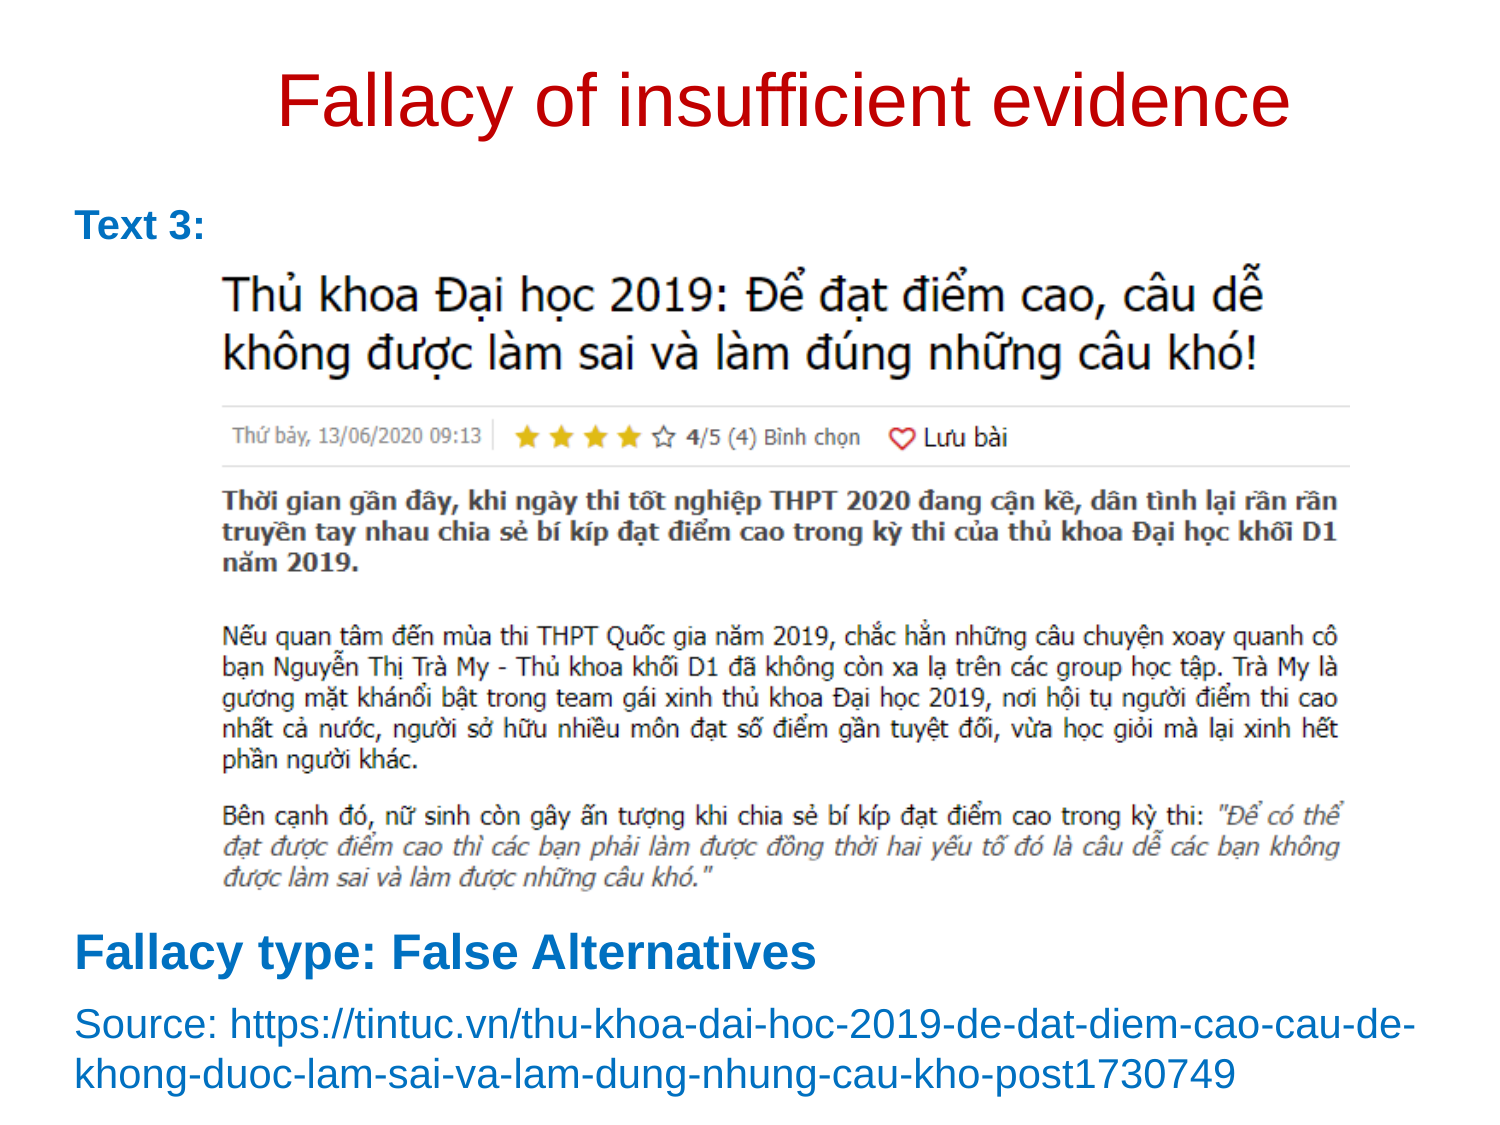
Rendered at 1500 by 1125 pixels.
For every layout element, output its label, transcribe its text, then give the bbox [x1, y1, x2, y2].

text_box Source: https://tintuc.vn/thu-khoa-dai-hoc-2019-de-dat-diem-cao-cau-de-khong-duoc-lam-sai-va-lam-dung-nhung-cau-kho-post1730749 [59, 989, 1460, 1105]
title Fallacy of insufficient evidence [125, 37, 1444, 157]
picture [218, 250, 1350, 897]
list Text 3: [59, 190, 1460, 316]
text_box Fallacy type: False Alternatives [59, 912, 1460, 989]
